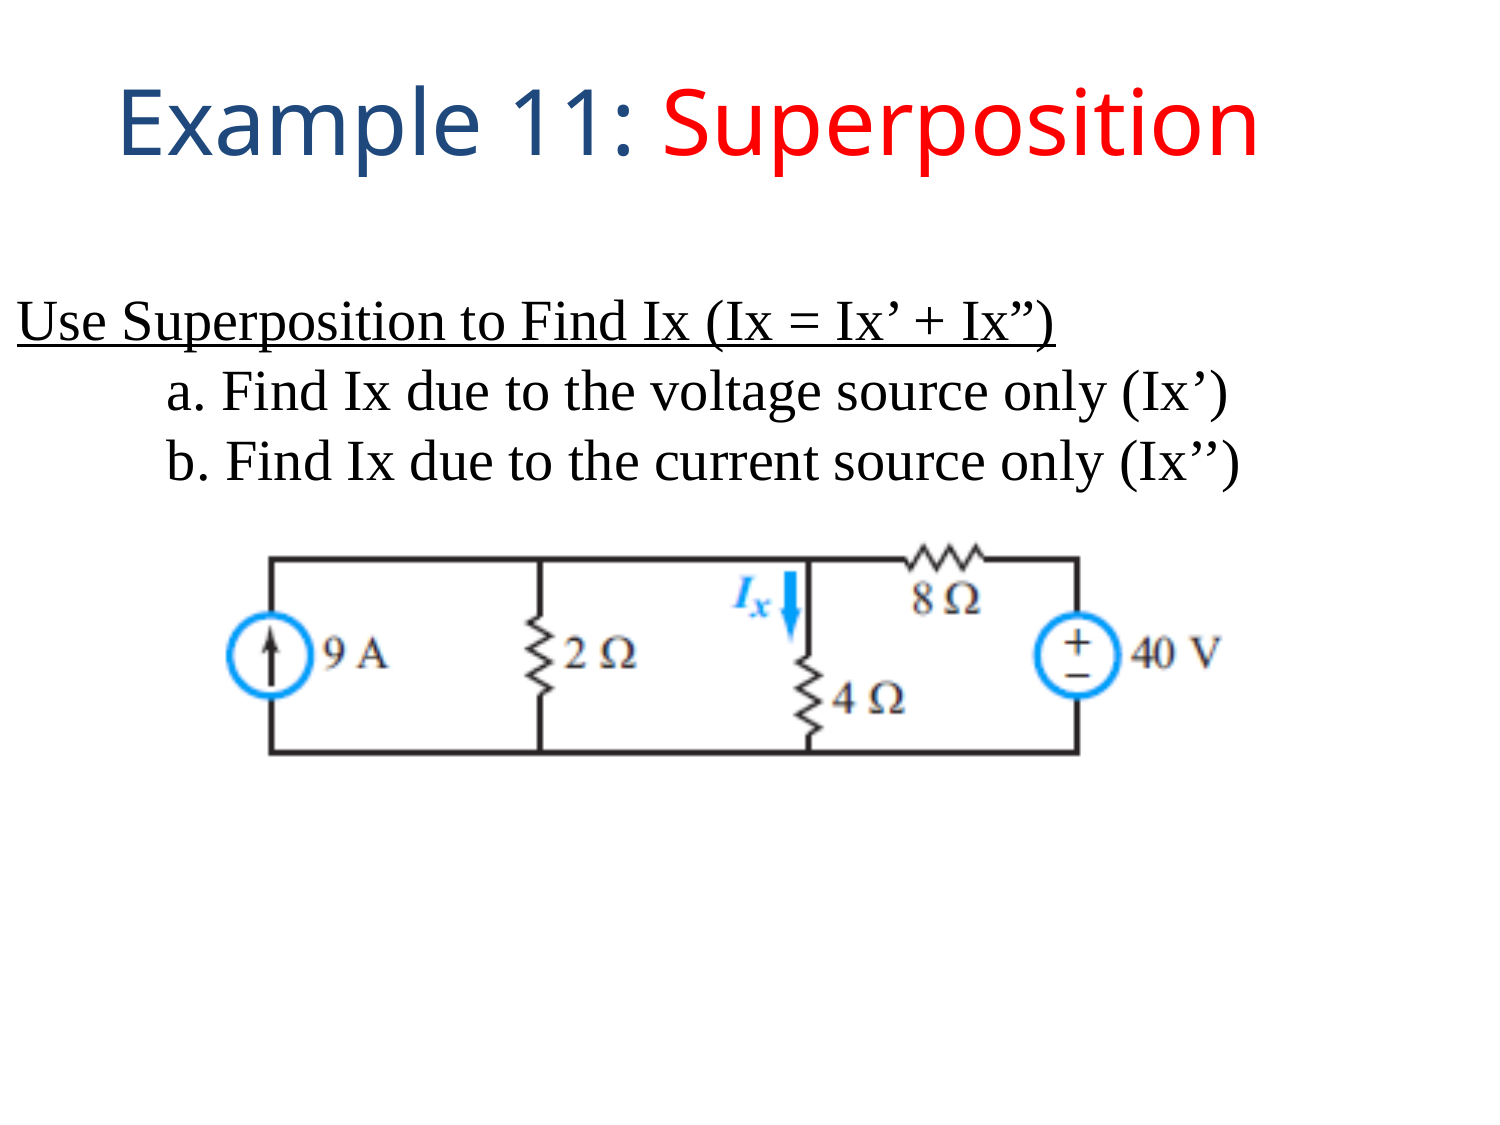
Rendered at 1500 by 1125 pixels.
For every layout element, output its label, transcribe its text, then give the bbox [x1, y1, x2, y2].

title Example 11: Superposition [100, 37, 1438, 200]
text_box Use Superposition to Find Ix (Ix = Ix’ + Ix”) a. Find Ix due to the voltage source only (Ix’) b. Find Ix due to the current source only (Ix’’) [2, 275, 1257, 500]
picture [199, 512, 1251, 791]
